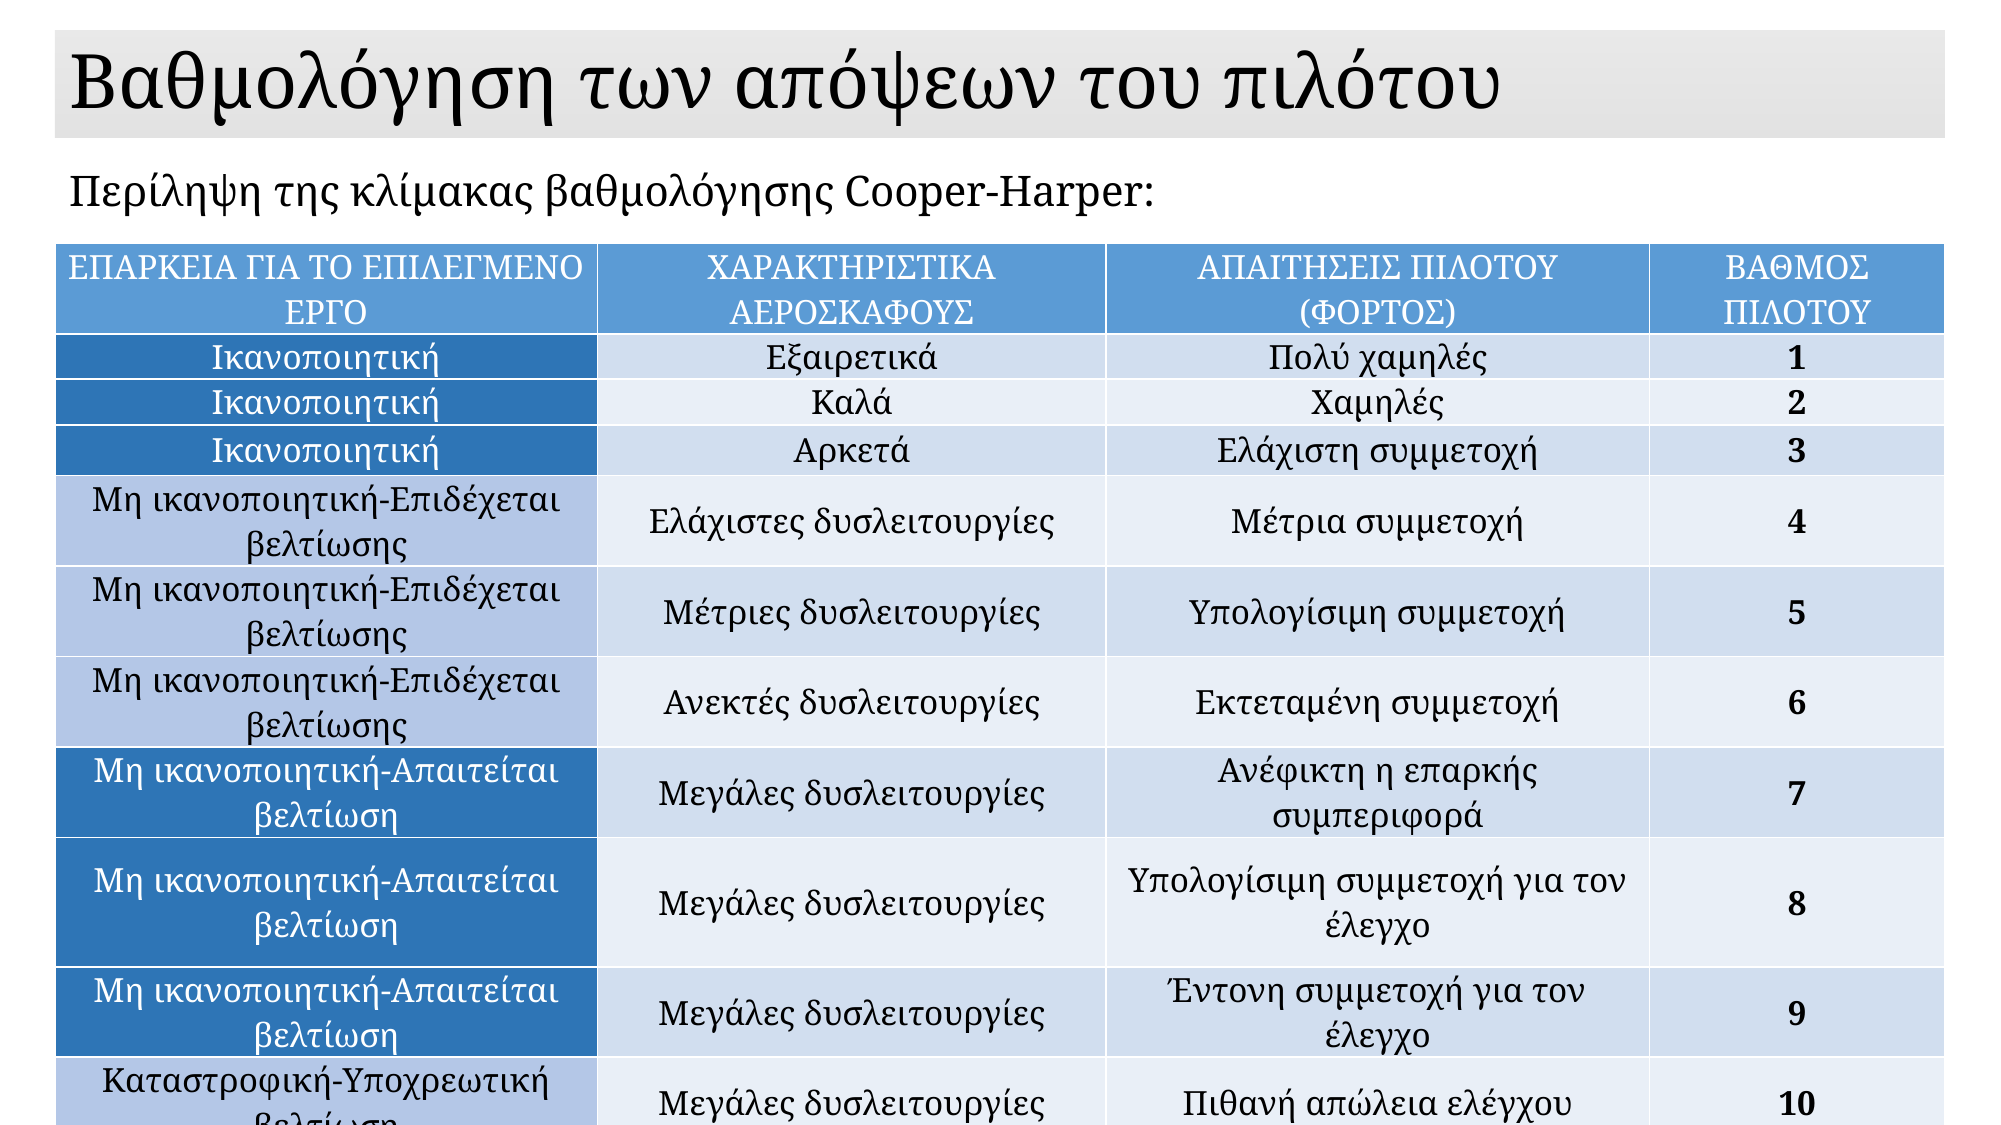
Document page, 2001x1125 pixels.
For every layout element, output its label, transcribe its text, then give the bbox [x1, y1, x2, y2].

table_cell Μεγάλες δυσλειτουργίες [598, 968, 1105, 1056]
table_header ΑΠΑΙΤΗΣΕΙΣ ΠΙΛΟΤΟΥ (ΦΟΡΤΟΣ) [1107, 244, 1649, 333]
table_cell Ελάχιστη συμμετοχή [1107, 426, 1649, 475]
table_cell Ανεκτές δυσλειτουργίες [598, 657, 1105, 746]
table_cell Έντονη συμμετοχή για τον έλεγχο [1107, 968, 1649, 1056]
table_cell Μη ικανοποιητική-Επιδέχεται βελτίωσης [56, 657, 597, 746]
table_cell Χαμηλές [1107, 380, 1649, 424]
table_cell 2 [1650, 380, 1944, 424]
table_cell Μέτριες δυσλειτουργίες [598, 567, 1105, 656]
table_cell Μη ικανοποιητική-Απαιτείται βελτίωση [56, 838, 597, 966]
table_cell Πιθανή απώλεια ελέγχου [1107, 1058, 1649, 1125]
table_cell Αρκετά [598, 426, 1105, 475]
table_cell Μη ικανοποιητική-Απαιτείται βελτίωση [56, 748, 597, 837]
table_cell 9 [1650, 968, 1944, 1056]
table_cell 6 [1650, 657, 1944, 746]
table_cell Μέτρια συμμετοχή [1107, 476, 1649, 565]
table_cell Υπολογίσιμη συμμετοχή για τον έλεγχο [1107, 838, 1649, 966]
table_cell 3 [1650, 426, 1944, 475]
table_cell Μεγάλες δυσλειτουργίες [598, 1058, 1105, 1125]
table_cell Μεγάλες δυσλειτουργίες [598, 748, 1105, 837]
table_cell Εξαιρετικά [598, 335, 1105, 378]
table_cell Υπολογίσιμη συμμετοχή [1107, 567, 1649, 656]
table_cell 5 [1650, 567, 1944, 656]
table_cell Μη ικανοποιητική-Επιδέχεται βελτίωσης [56, 567, 597, 656]
table_cell Ικανοποιητική [56, 426, 597, 475]
list Περίληψη της κλίμακας βαθμολόγησης Cooper-Harper: [54, 163, 1259, 243]
table_cell 7 [1650, 748, 1944, 837]
table_cell Εκτεταμένη συμμετοχή [1107, 657, 1649, 746]
table_cell 1 [1650, 335, 1944, 378]
table_cell 4 [1650, 476, 1944, 565]
table_cell Ανέφικτη η επαρκής συμπεριφορά [1107, 748, 1649, 837]
table_cell Μεγάλες δυσλειτουργίες [598, 838, 1105, 966]
table_header ΒΑΘΜΟΣ ΠΙΛΟΤΟΥ [1650, 244, 1944, 333]
table_cell 10 [1650, 1058, 1944, 1125]
table_cell Μη ικανοποιητική-Απαιτείται βελτίωση [56, 968, 597, 1056]
table_cell Καλά [598, 380, 1105, 424]
table_cell Καταστροφική-Υποχρεωτική βελτίωση [56, 1058, 597, 1125]
table_cell Πολύ χαμηλές [1107, 335, 1649, 378]
table_cell Ικανοποιητική [56, 335, 597, 378]
table_cell Μη ικανοποιητική-Επιδέχεται βελτίωσης [56, 476, 597, 565]
table_header ΧΑΡΑΚΤΗΡΙΣΤΙΚΑ ΑΕΡΟΣΚΑΦΟΥΣ [598, 244, 1105, 333]
table_cell Ικανοποιητική [56, 380, 597, 424]
table_header ΕΠΑΡΚΕΙΑ ΓΙΑ ΤΟ ΕΠΙΛΕΓΜΕΝΟ ΕΡΓΟ [56, 244, 597, 333]
title Βαθμολόγηση των απόψεων του πιλότου [54, 30, 1945, 138]
table_cell Ελάχιστες δυσλειτουργίες [598, 476, 1105, 565]
table_cell 8 [1650, 838, 1944, 966]
